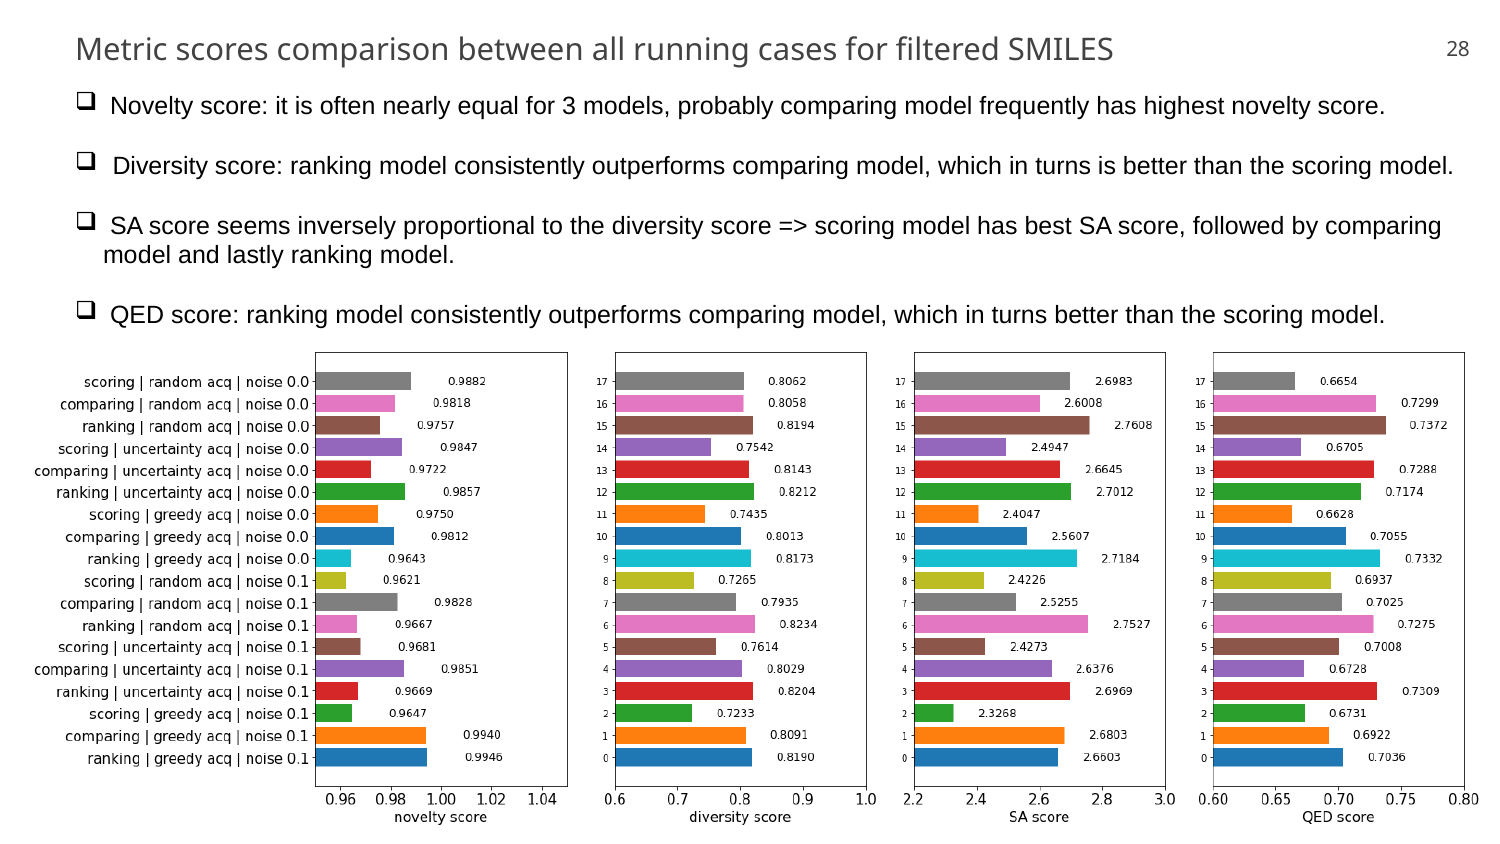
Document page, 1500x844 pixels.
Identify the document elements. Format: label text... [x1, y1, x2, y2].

slide_number 28 [1394, 17, 1485, 82]
picture [26, 347, 1485, 830]
text_box Novelty score: it is often nearly equal for 3 models, probably comparing model frequently has highest novelty score. Diversity score: ranking model consistently outperforms comparing model, which in turns is better than the scoring model. SA score seems inversely proportional to the diversity score => scoring model has best SA score, followed by comparing model and lastly ranking model. QED score: ranking model consistently outperforms comparing model, which in turns better than the scoring model. [60, 81, 1473, 337]
title Metric scores comparison between all running cases for filtered SMILES [60, 14, 1256, 81]
